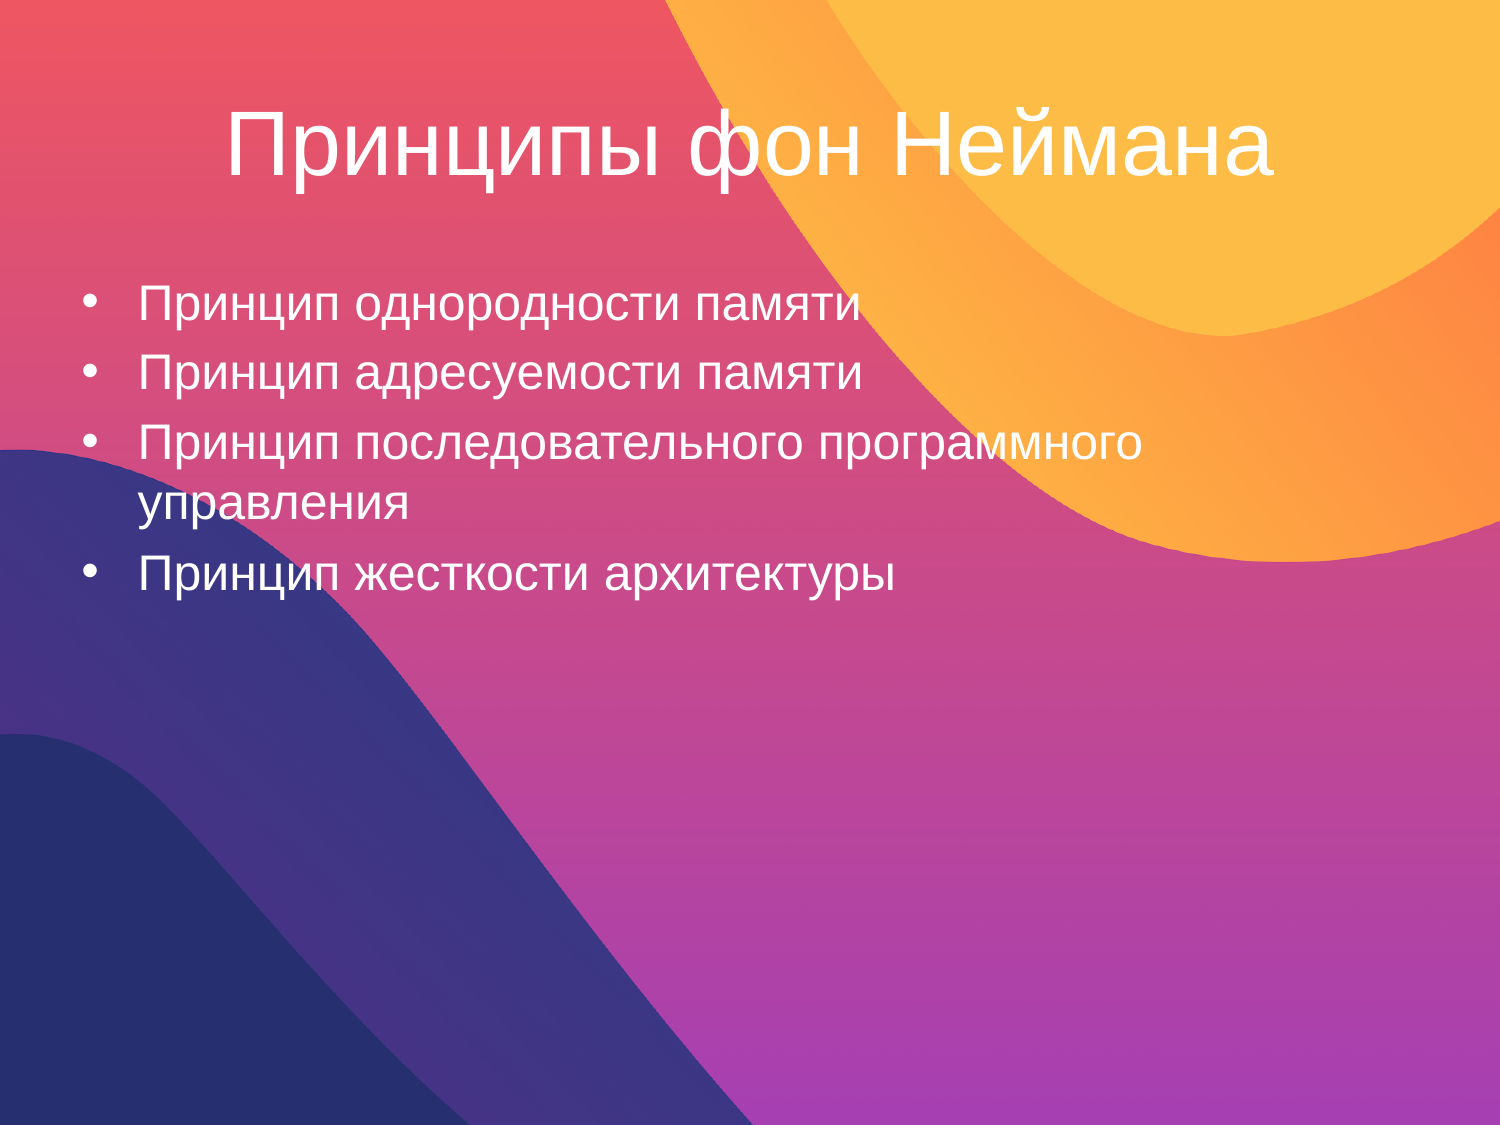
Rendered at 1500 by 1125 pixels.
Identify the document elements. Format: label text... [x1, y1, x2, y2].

title Принципы фон Неймана [75, 45, 1425, 233]
list Принцип однородности памяти Принцип адресуемости памяти Принцип последовательного программного управления Принцип жесткости архитектуры [66, 262, 1417, 1005]
picture [0, 0, 1500, 1125]
